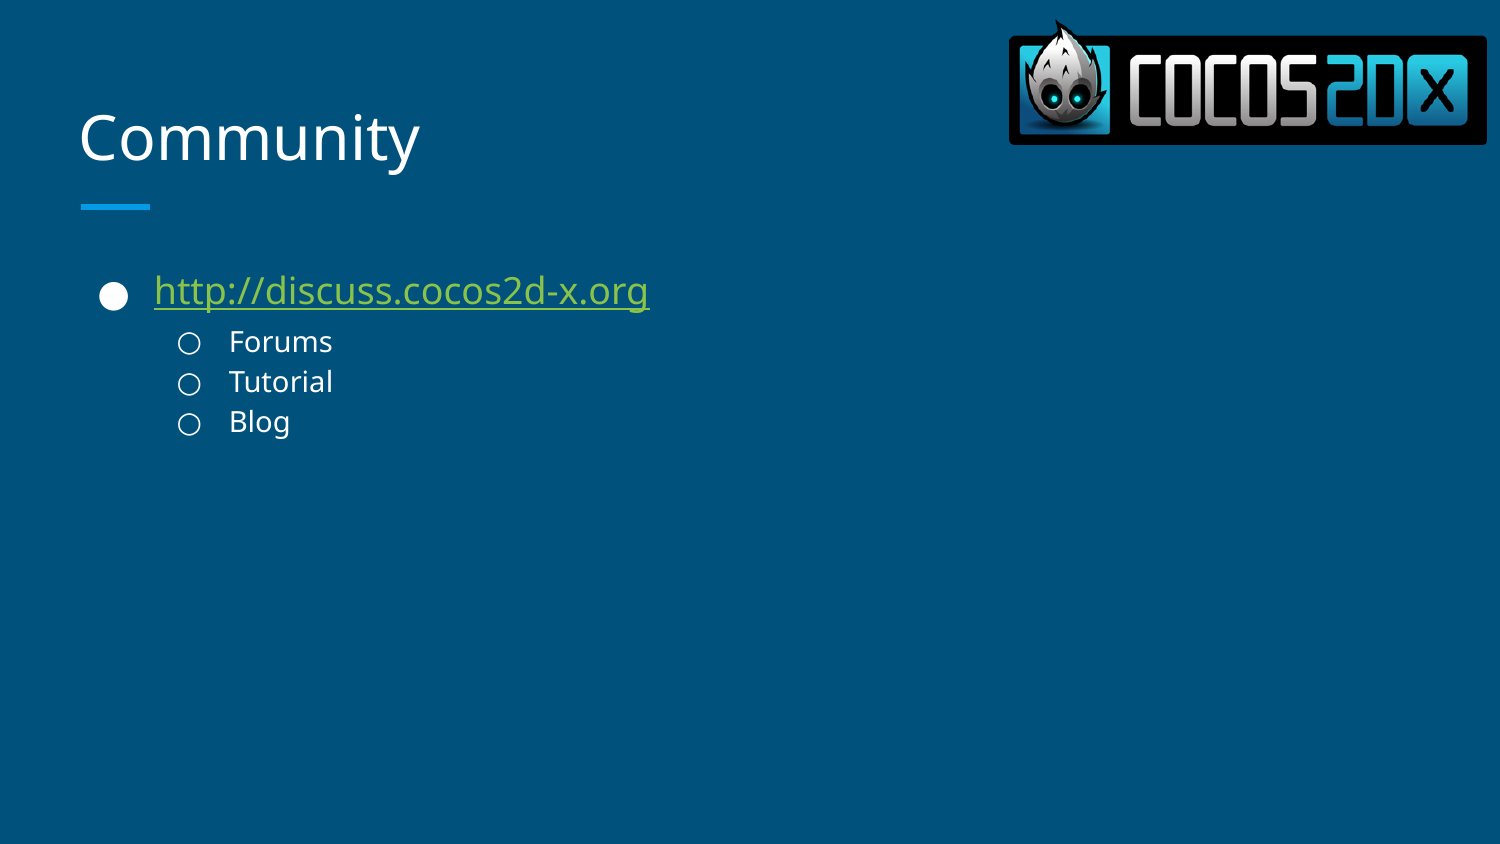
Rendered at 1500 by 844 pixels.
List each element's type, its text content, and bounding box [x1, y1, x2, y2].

picture [1010, 24, 1486, 144]
list http://discuss.cocos2d-x.org Forums Tutorial Blog [63, 244, 1437, 750]
title Community [63, 75, 1437, 188]
